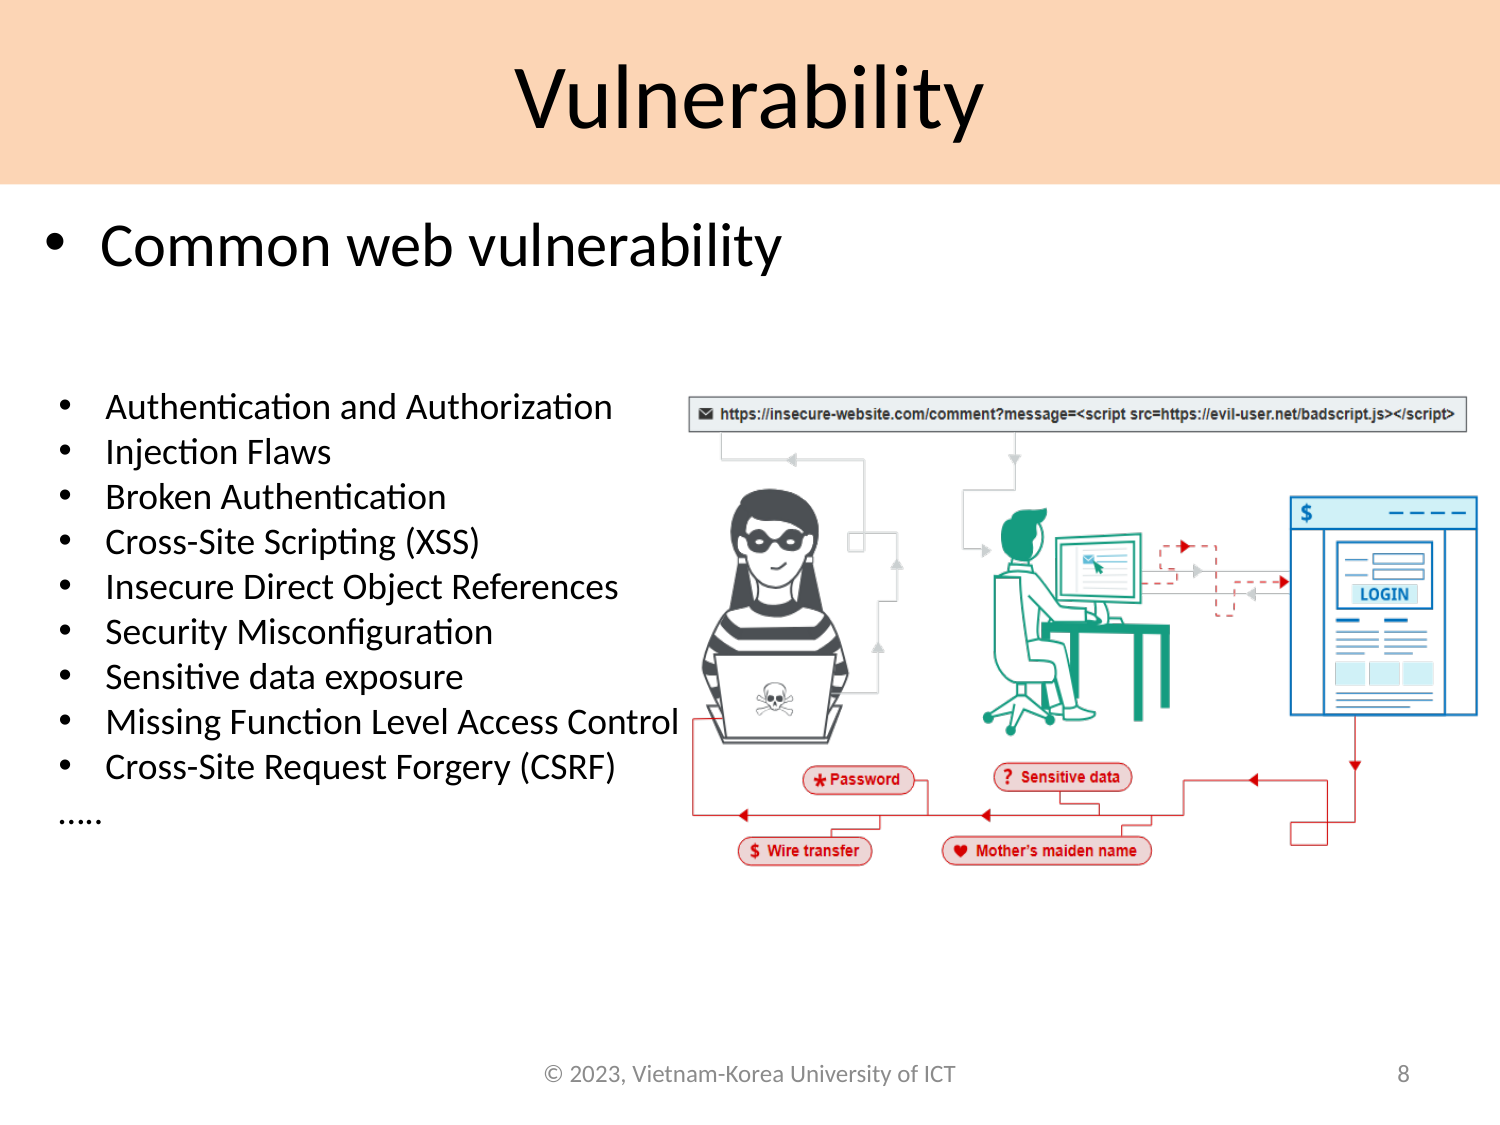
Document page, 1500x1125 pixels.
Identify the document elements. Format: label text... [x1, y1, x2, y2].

text_box Authentication and Authorization Injection Flaws Broken Authentication Cross-Site Scripting (XSS) Insecure Direct Object References Security Misconfiguration Sensitive data exposure Missing Function Level Access Control Cross-Site Request Forgery (CSRF) ….. [43, 375, 696, 840]
list Common web vulnerability [29, 196, 1471, 1035]
footer © 2023, Vietnam-Korea University of ICT [512, 1042, 988, 1103]
picture [670, 377, 1500, 884]
title Vulnerability [0, 0, 1500, 185]
slide_number 8 [1074, 1042, 1425, 1103]
